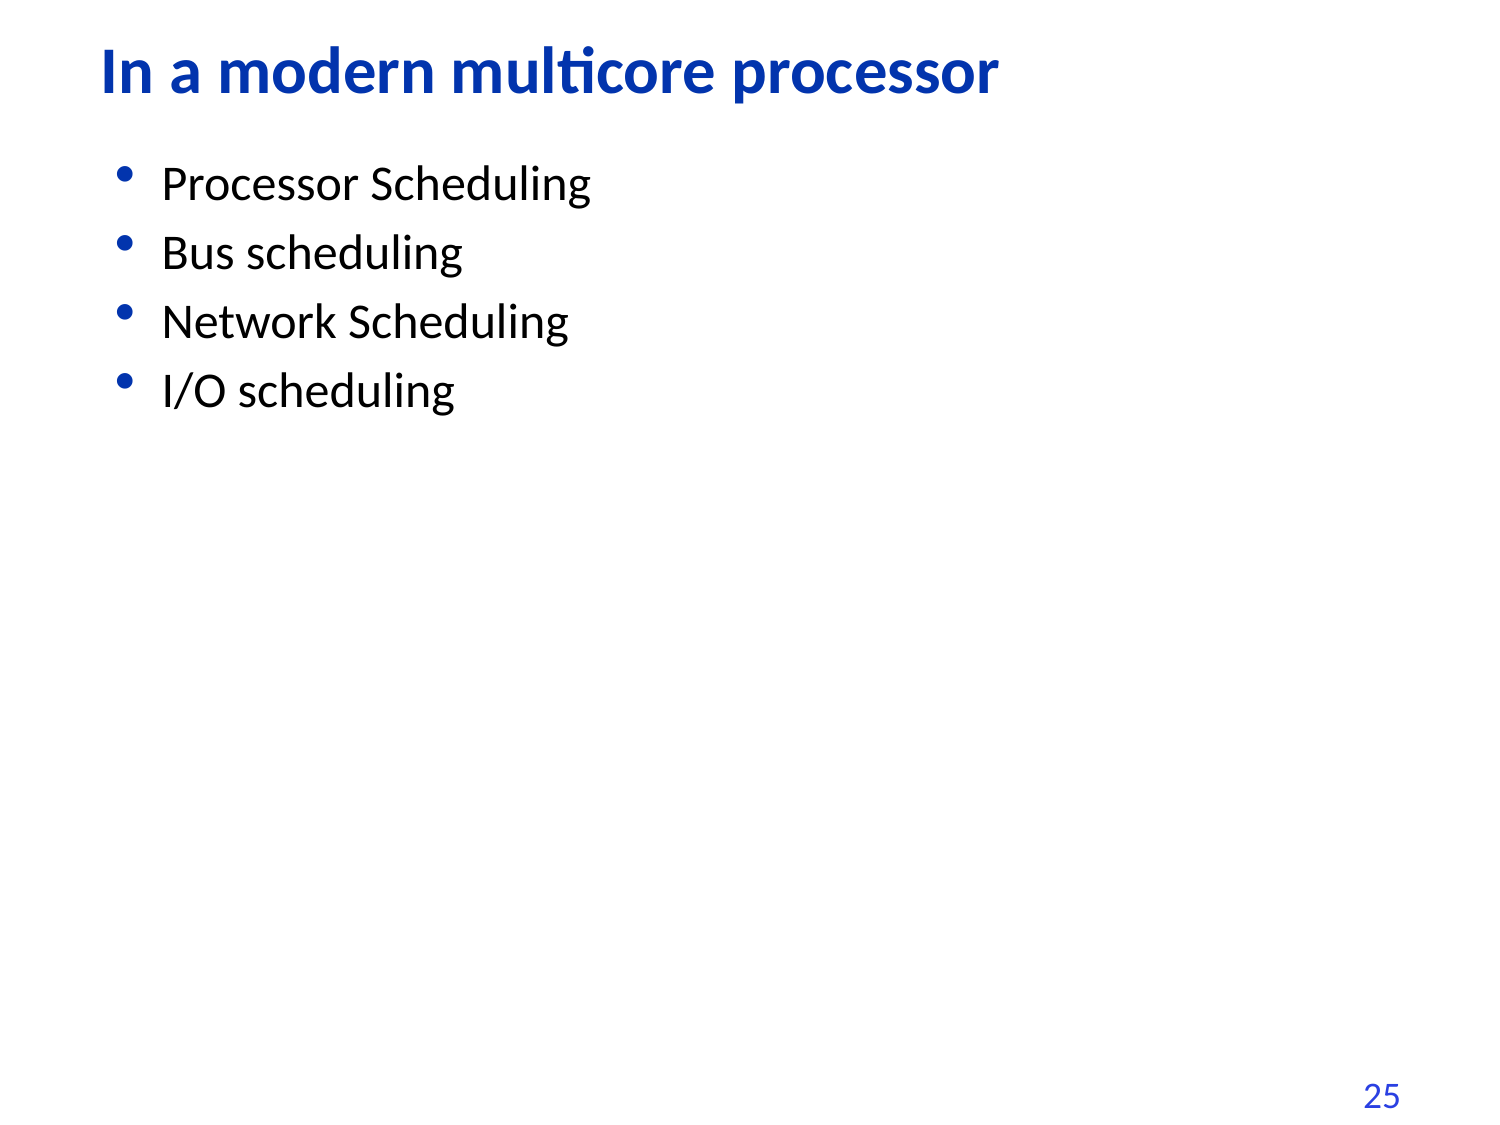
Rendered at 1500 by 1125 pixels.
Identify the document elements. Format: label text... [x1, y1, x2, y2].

list Processor Scheduling Bus scheduling Network Scheduling I/O scheduling [99, 149, 1400, 988]
title In a modern multicore processor [85, 28, 1261, 117]
